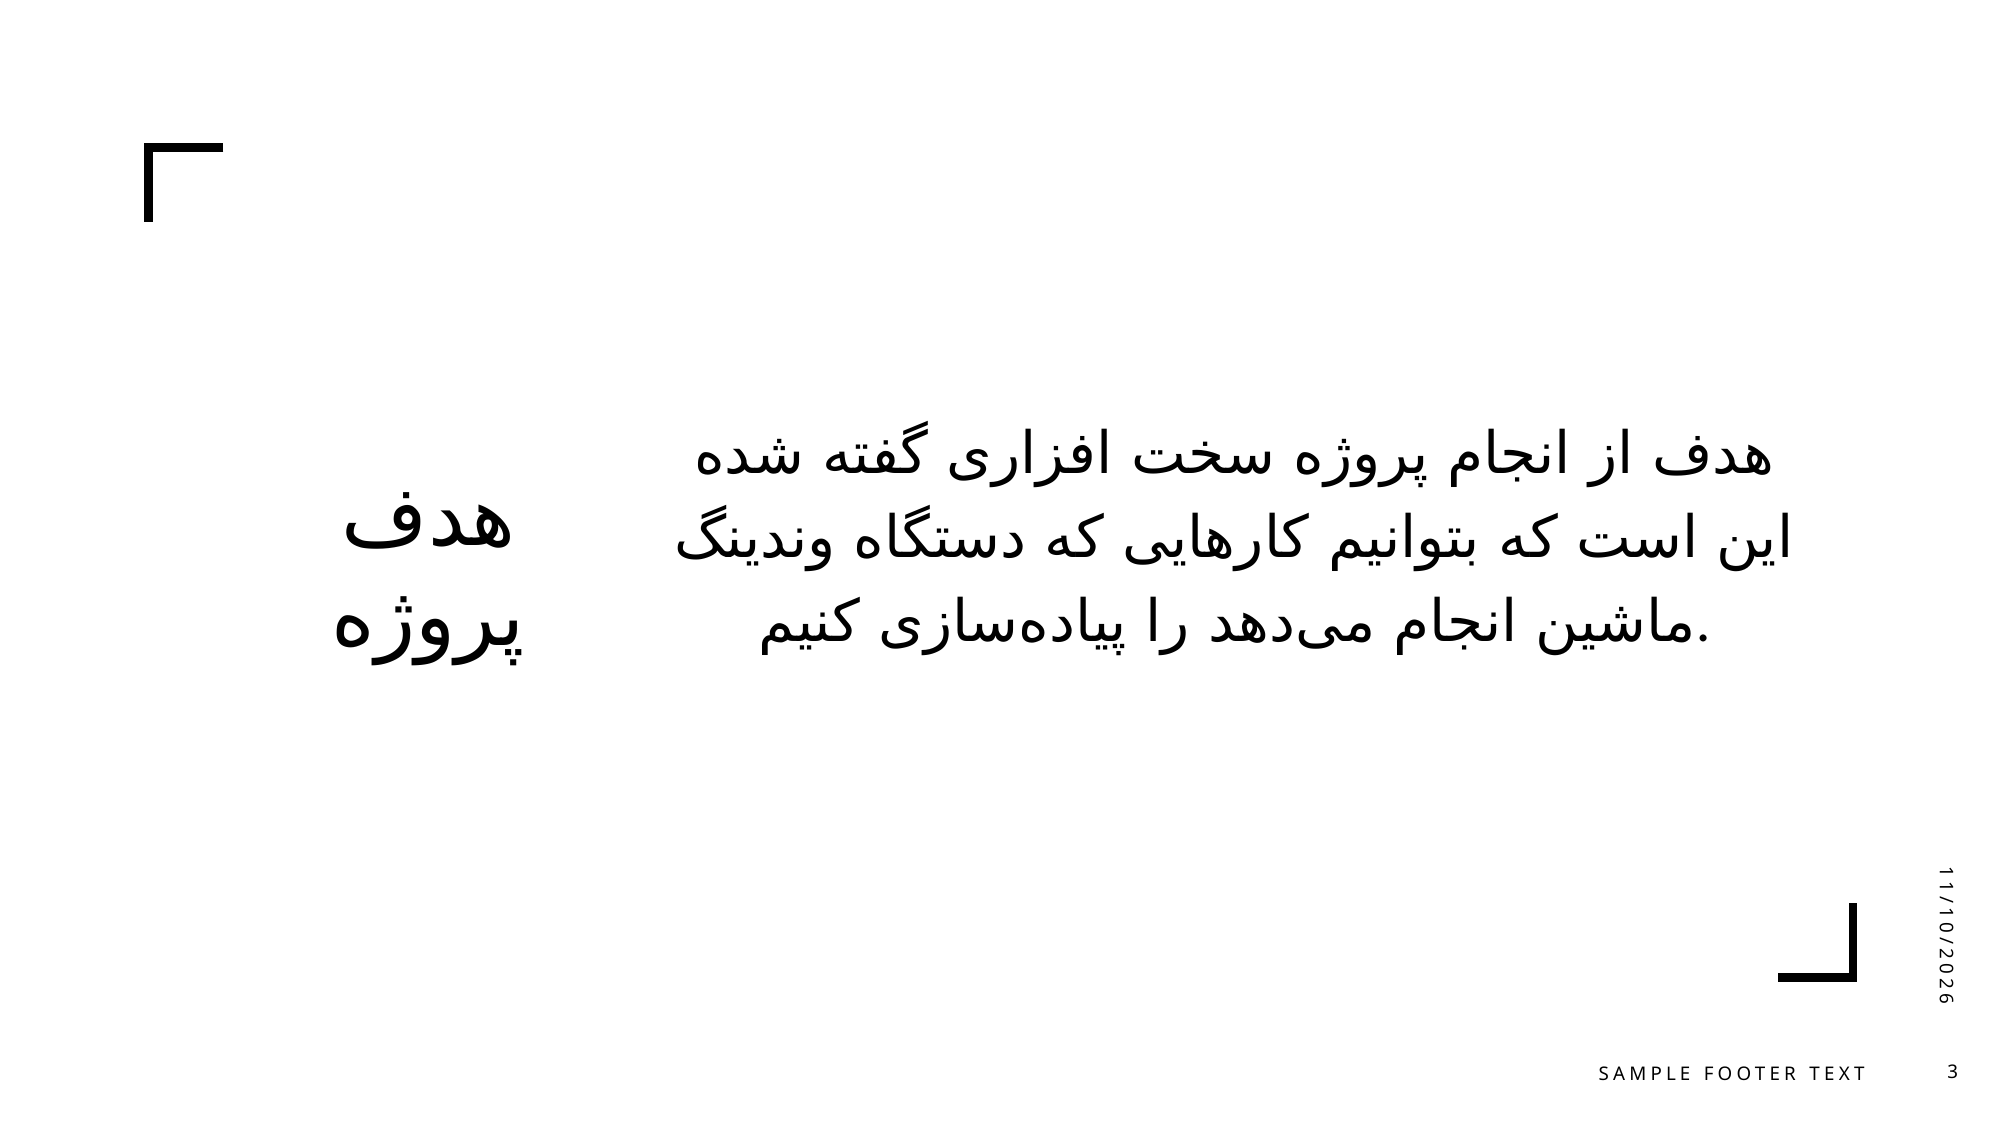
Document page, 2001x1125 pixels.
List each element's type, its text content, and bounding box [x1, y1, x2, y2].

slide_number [1915, 569, 1976, 1020]
title هدف پروژه [223, 222, 634, 903]
slide_number 3 [1879, 1042, 1974, 1103]
footer Sample Footer Text [1341, 1042, 1879, 1103]
list هدف از انجام پروژه سخت افزاری گفته شده این است که بتوانیم کارهایی که دستگاه وندینگ ماشین انجام می‌دهد را پیاده‌سازی کنیم. [634, 104, 1835, 950]
